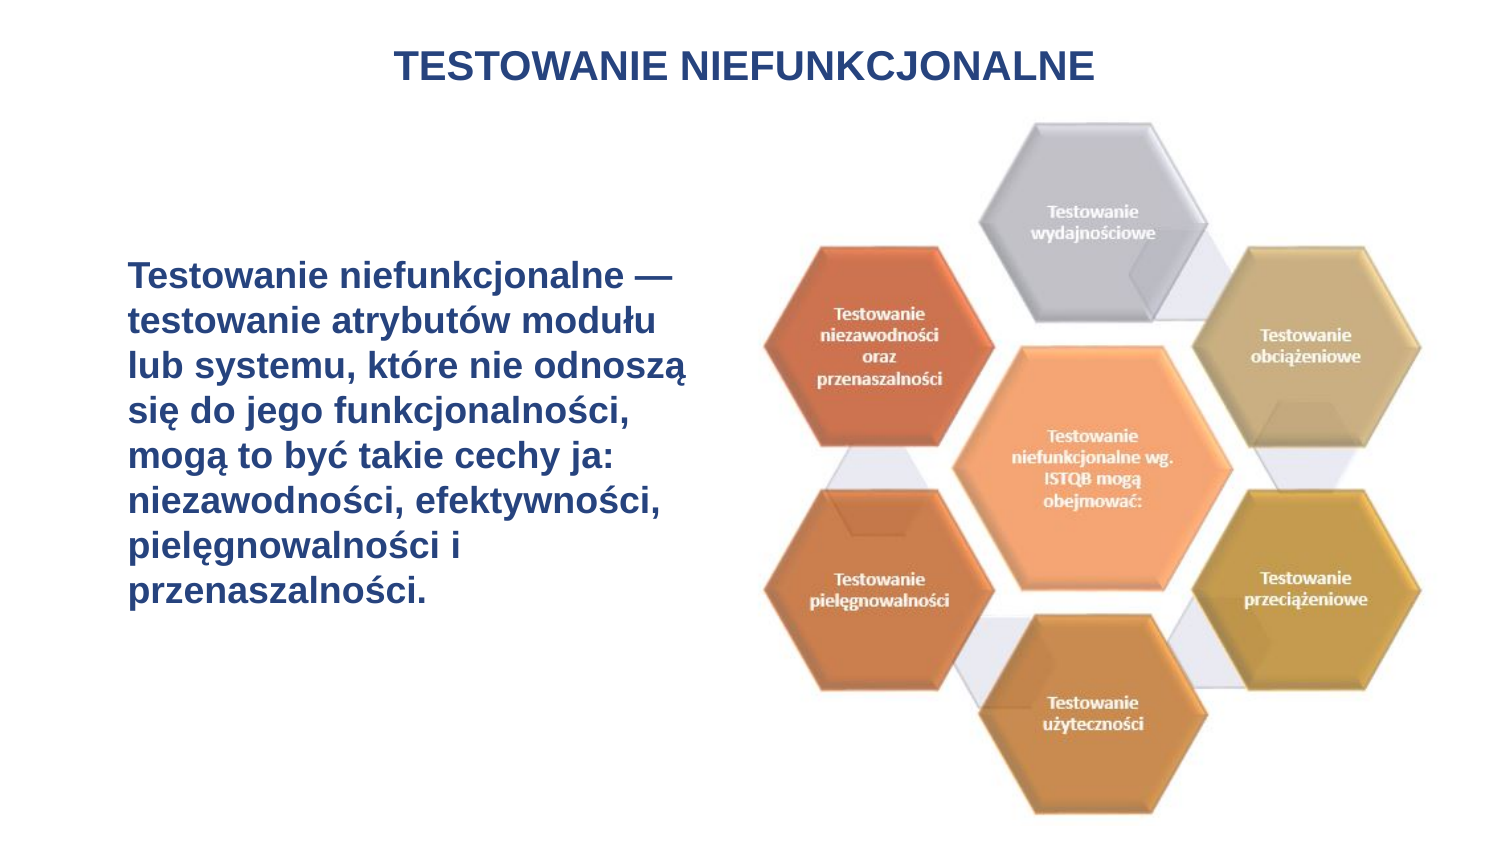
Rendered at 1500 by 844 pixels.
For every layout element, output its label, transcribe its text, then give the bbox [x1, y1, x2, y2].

title TESTOWANIE NIEFUNKCJONALNE [69, 0, 1420, 97]
picture [727, 104, 1441, 826]
list Testowanie niefunkcjonalne — testowanie atrybutów modułu lub systemu, które nie odnoszą się do jego funkcjonalności, mogą to być takie cechy ja: niezawodności, efektywności, pielęgnowalności i przenaszalności. [112, 243, 722, 751]
